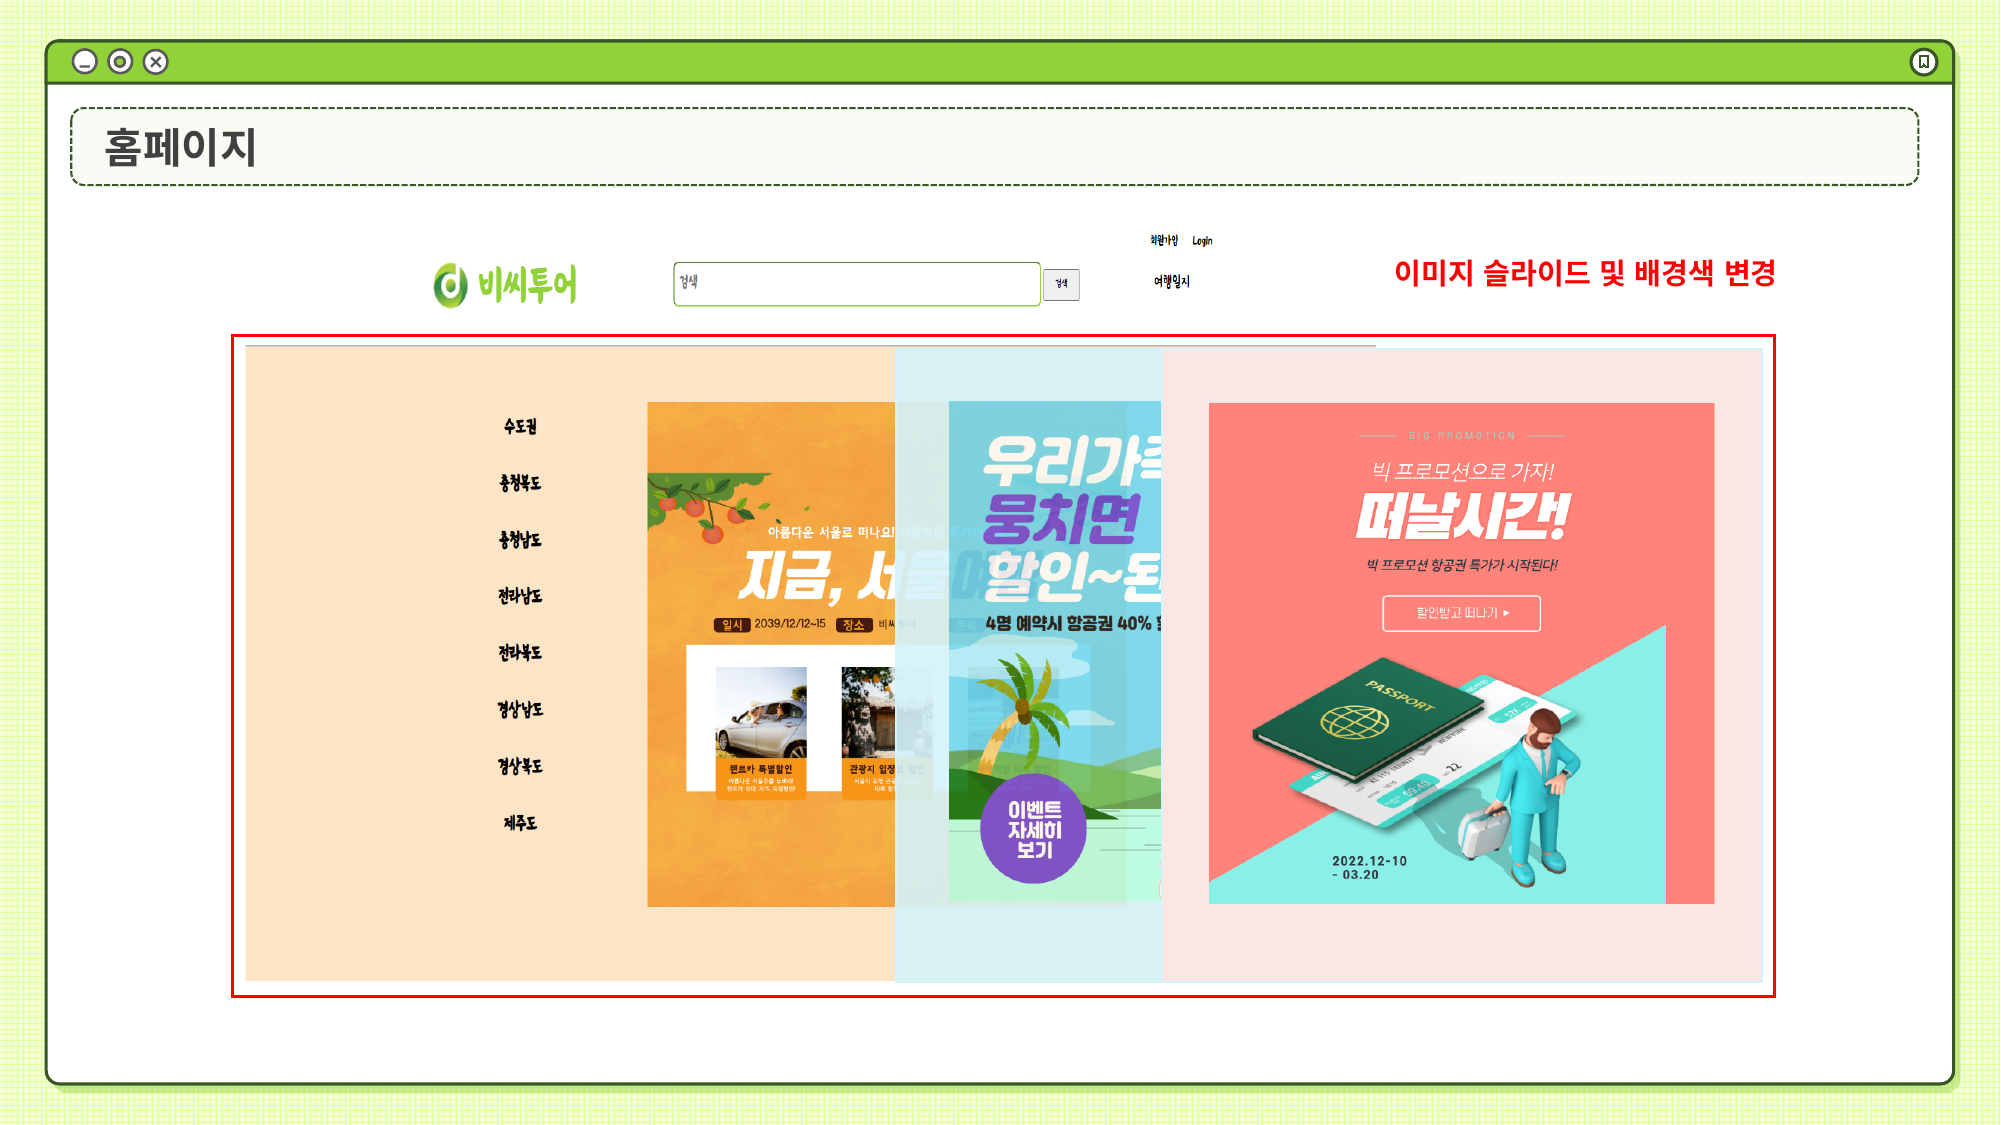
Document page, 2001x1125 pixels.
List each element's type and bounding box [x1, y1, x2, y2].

text_box [0, 0, 2000, 75]
picture [243, 231, 1377, 982]
text_box [46, 40, 1954, 1084]
